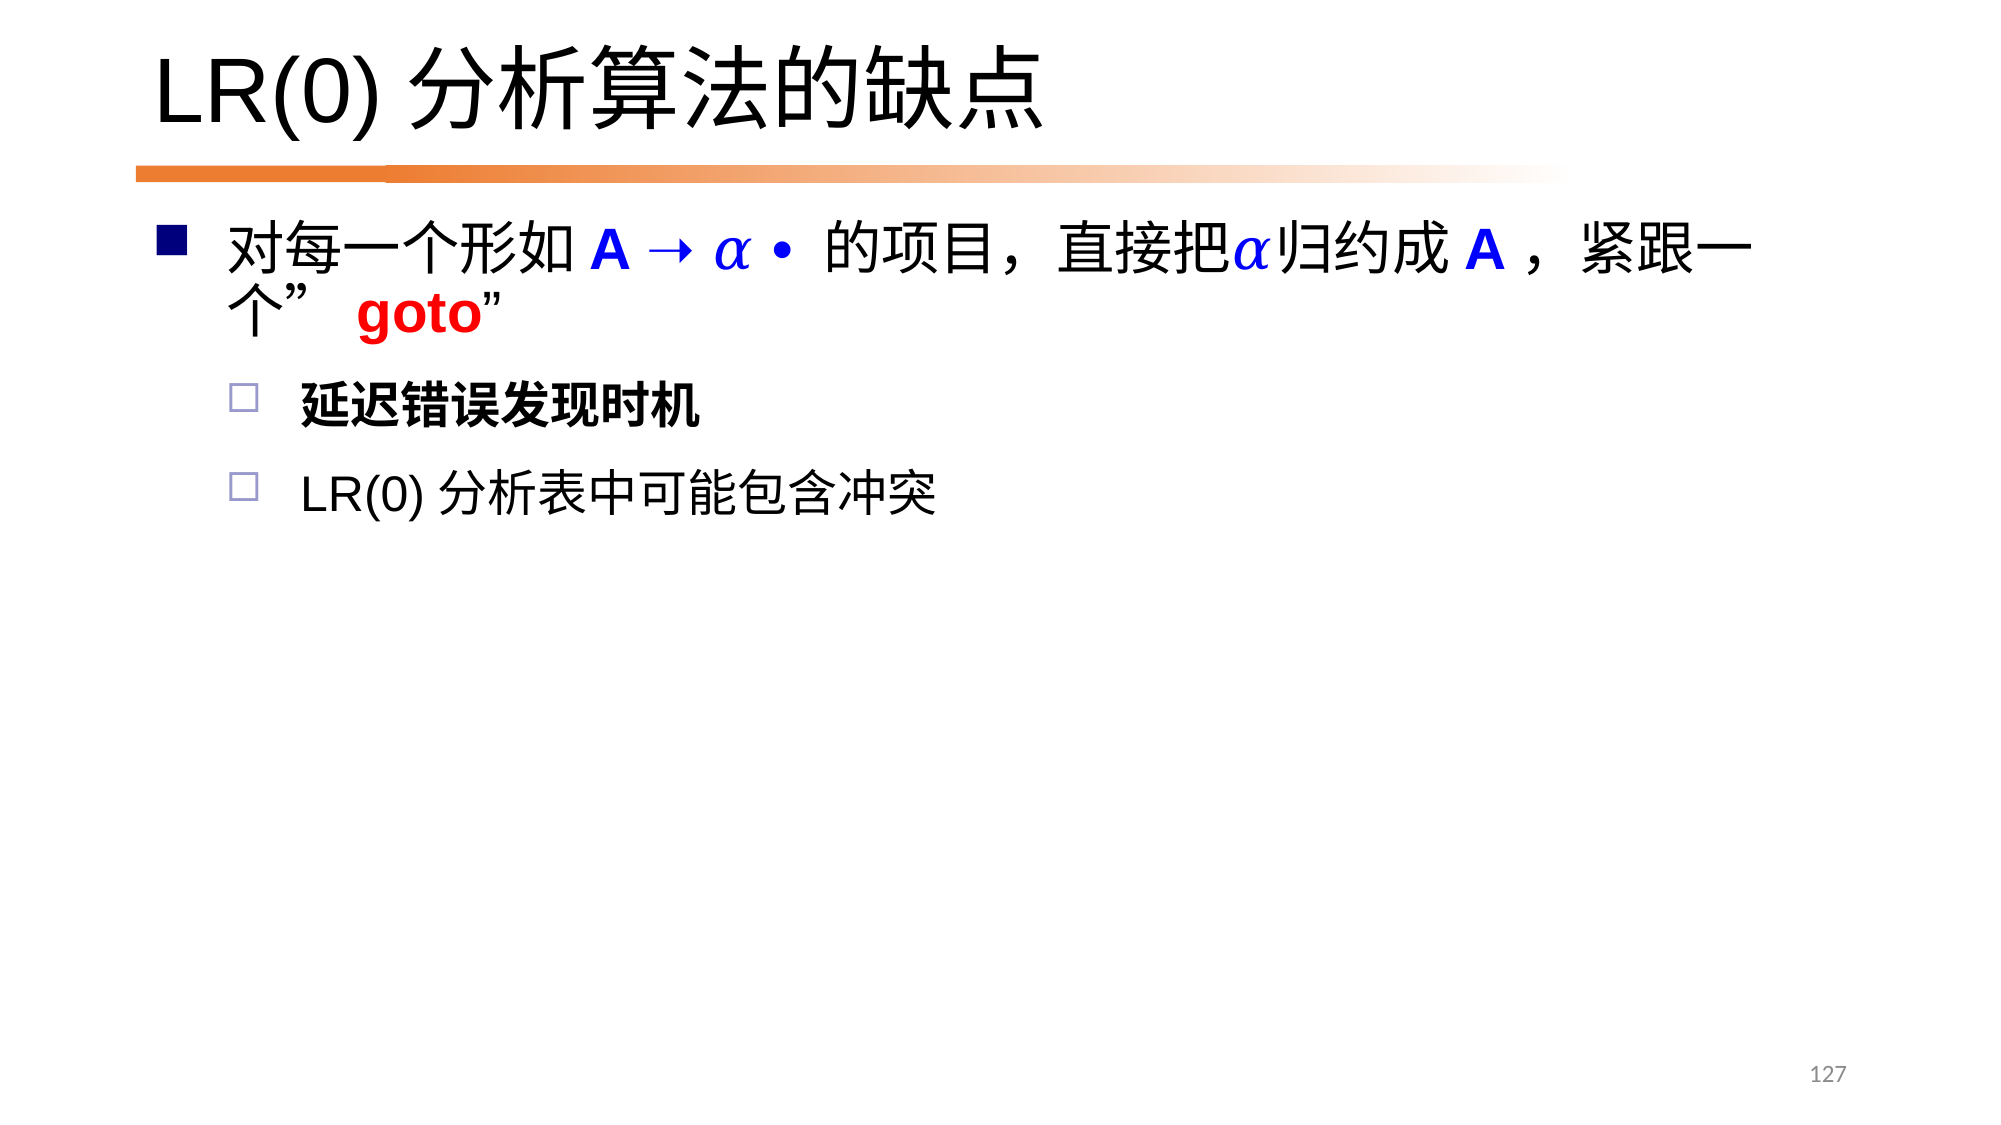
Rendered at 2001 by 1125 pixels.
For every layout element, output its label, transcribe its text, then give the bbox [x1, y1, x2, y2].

list 对每一个形如A ➝ 𝛼 • 的项目，直接把𝛼归约成A，紧跟一个”goto” 延迟错误发现时机 LR(0)分析表中可能包含冲突 [137, 211, 1863, 1018]
title LR(0)分析算法的缺点 [138, 25, 1810, 160]
slide_number 127 [1412, 1042, 1863, 1103]
